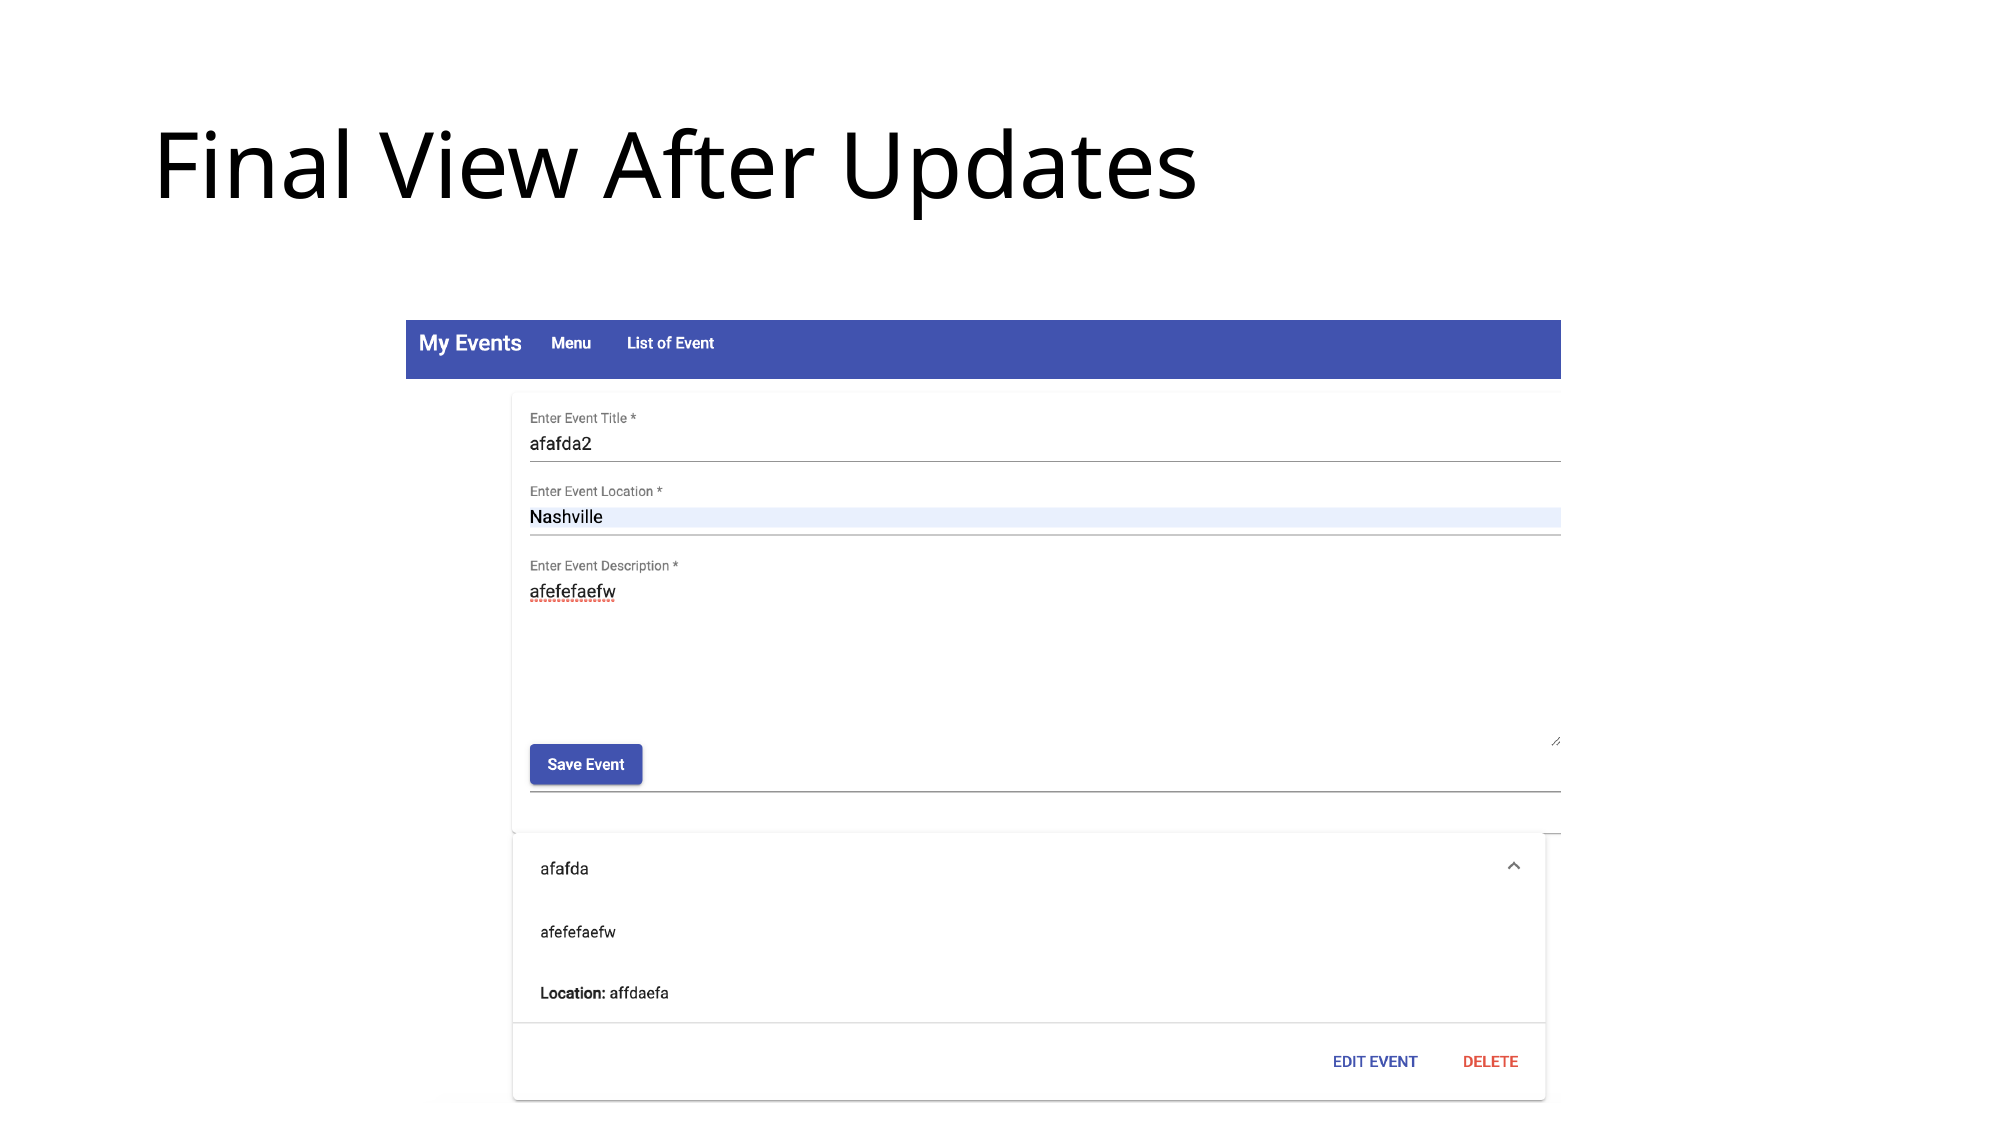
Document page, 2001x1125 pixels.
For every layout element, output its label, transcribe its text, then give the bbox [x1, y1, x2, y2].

title Final View After Updates [137, 59, 1863, 278]
picture [406, 320, 1561, 1103]
